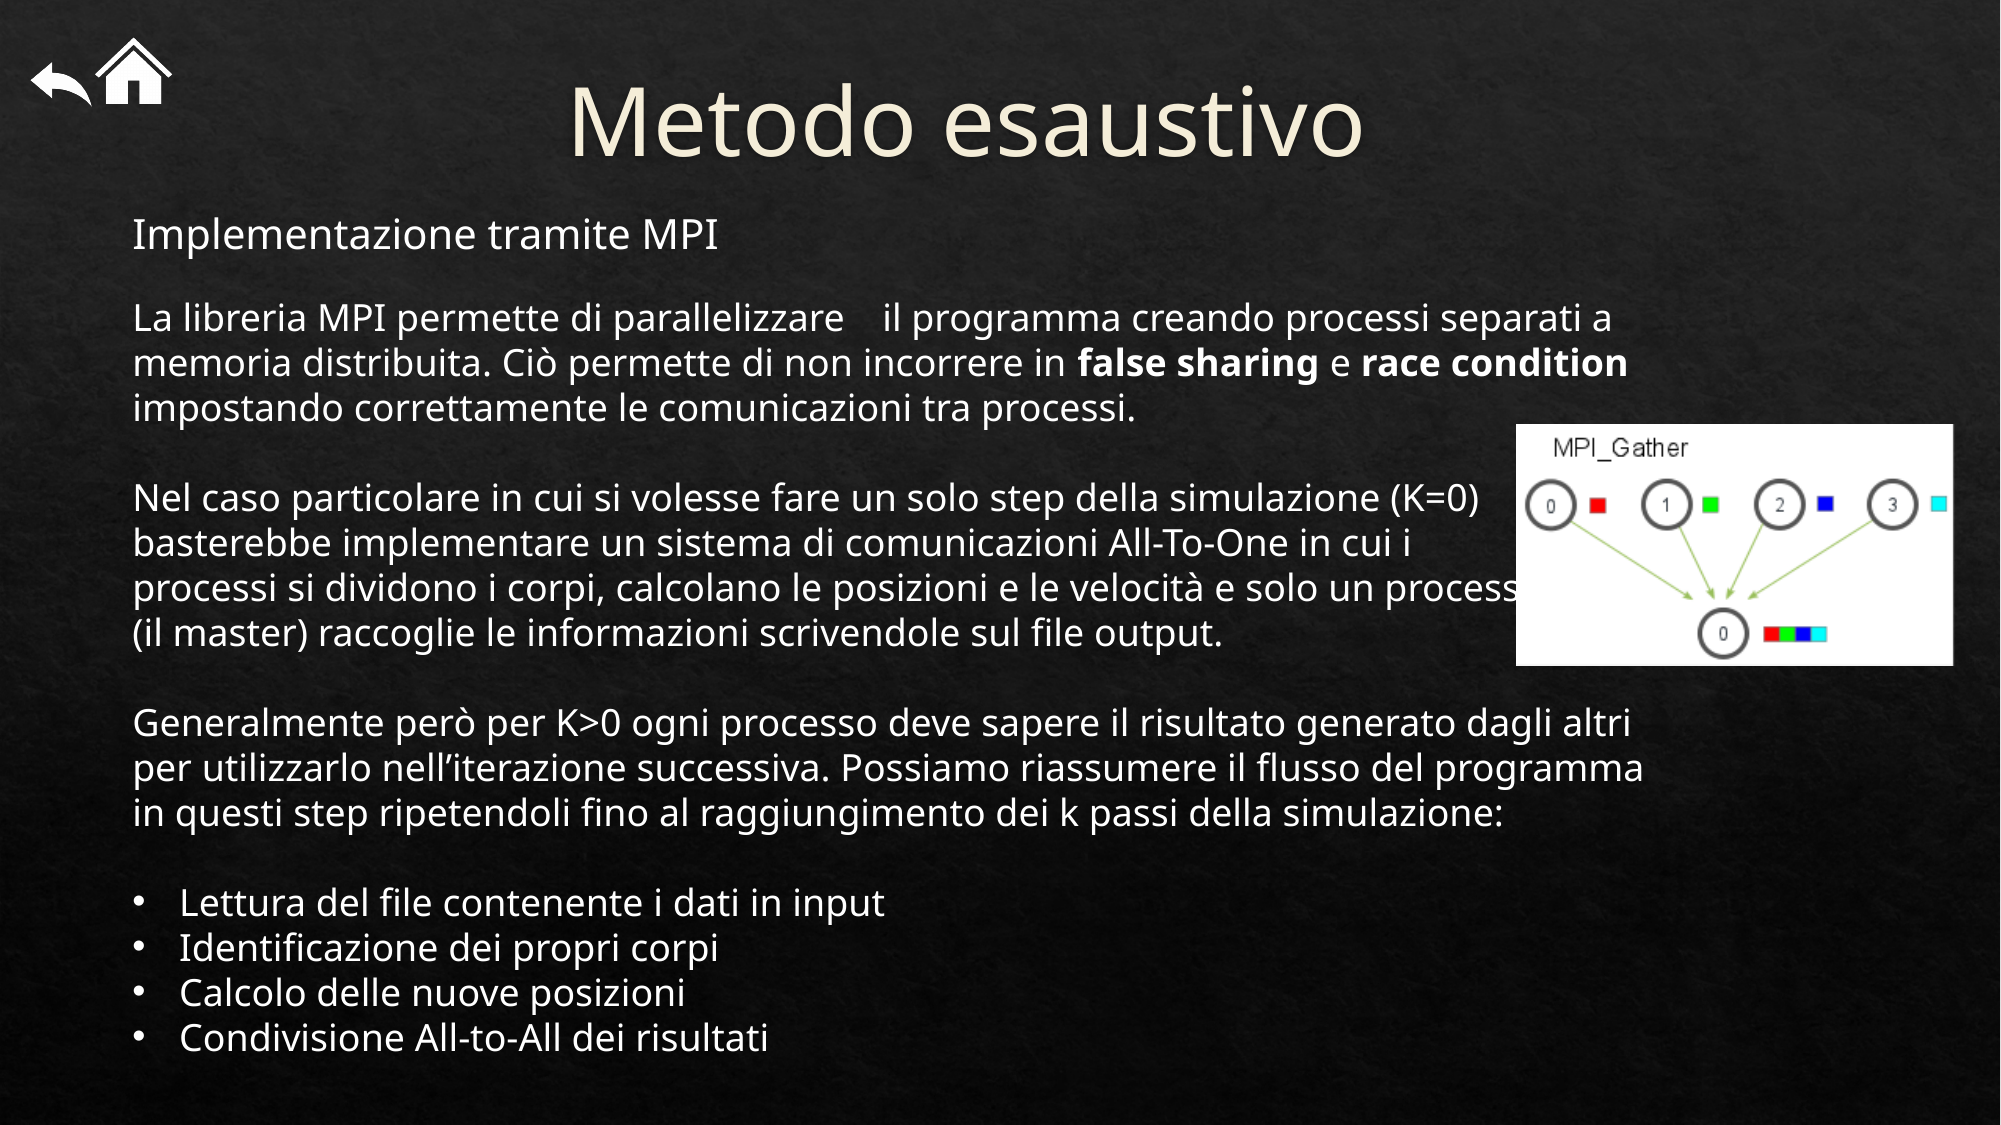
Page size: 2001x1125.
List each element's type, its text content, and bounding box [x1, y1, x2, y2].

text_box Metodo esaustivo [117, 21, 1816, 229]
text_box La libreria MPI permette di parallelizzare il programma creando processi separati a memoria distribuita. Ciò permette di non incorrere in false sharing e race condition impostando correttamente le comunicazioni tra processi. Nel caso particolare in cui si volesse fare un solo step della simulazione (K=0) basterebbe implementare un sistema di comunicazioni All-To-One in cui i processi si dividono i corpi, calcolano le posizioni e le velocità e solo un processo (il master) raccoglie le informazioni scrivendole sul file output. Generalmente però per K>0 ogni processo deve sapere il risultato generato dagli altri per utilizzarlo nell’iterazione successiva. Possiamo riassumere il flusso del programma in questi step ripetendoli fino al raggiungimento dei k passi della simulazione: Lettura del file contenente i dati in input Identificazione dei propri corpi Calcolo delle nuove posizioni Condivisione All-to-All dei risultati [117, 286, 1698, 1066]
picture [1516, 424, 1955, 666]
picture [23, 26, 178, 121]
text_box Implementazione tramite MPI [117, 200, 818, 265]
